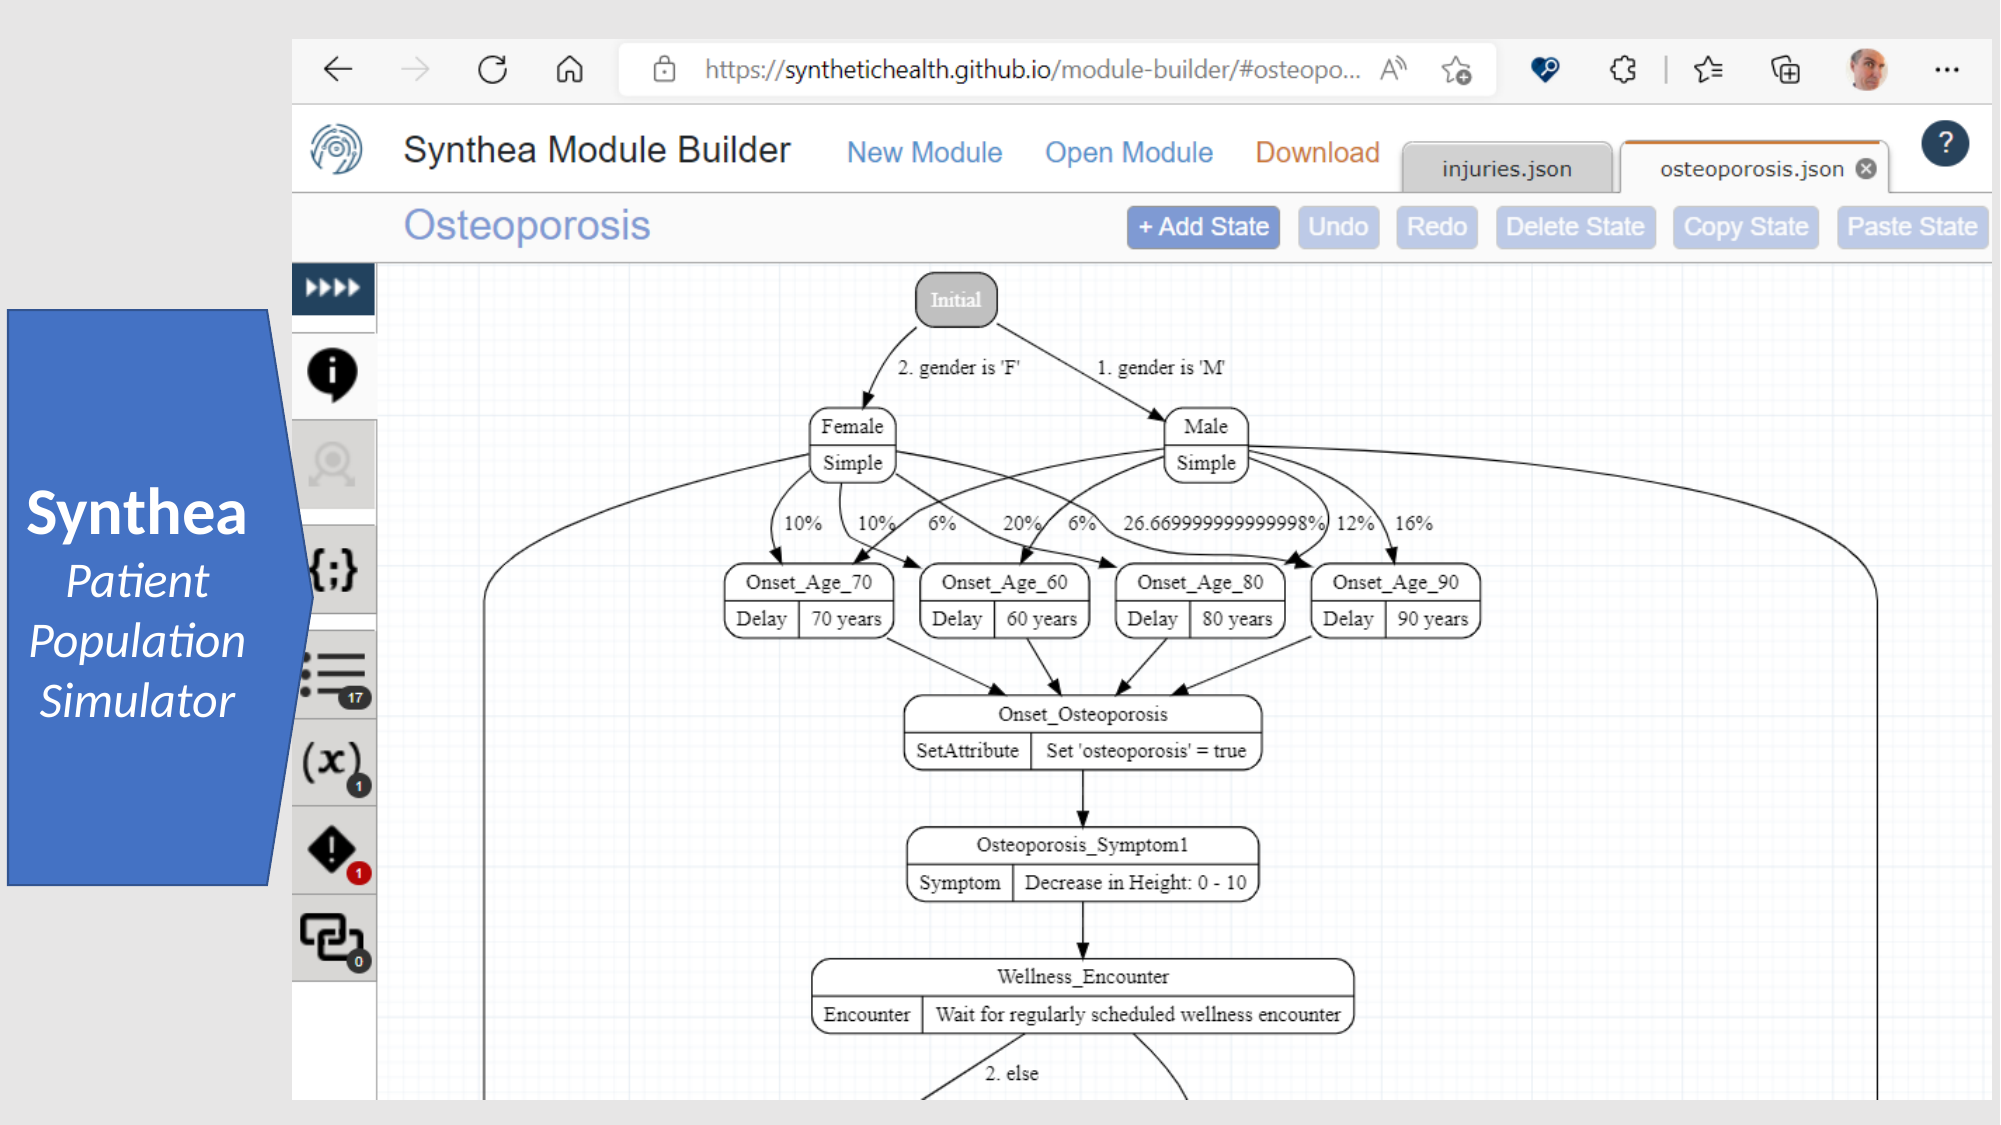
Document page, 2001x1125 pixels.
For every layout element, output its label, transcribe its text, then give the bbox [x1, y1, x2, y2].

picture [292, 39, 1992, 1100]
text_box Synthea Patient Population Simulator [6, 309, 292, 887]
